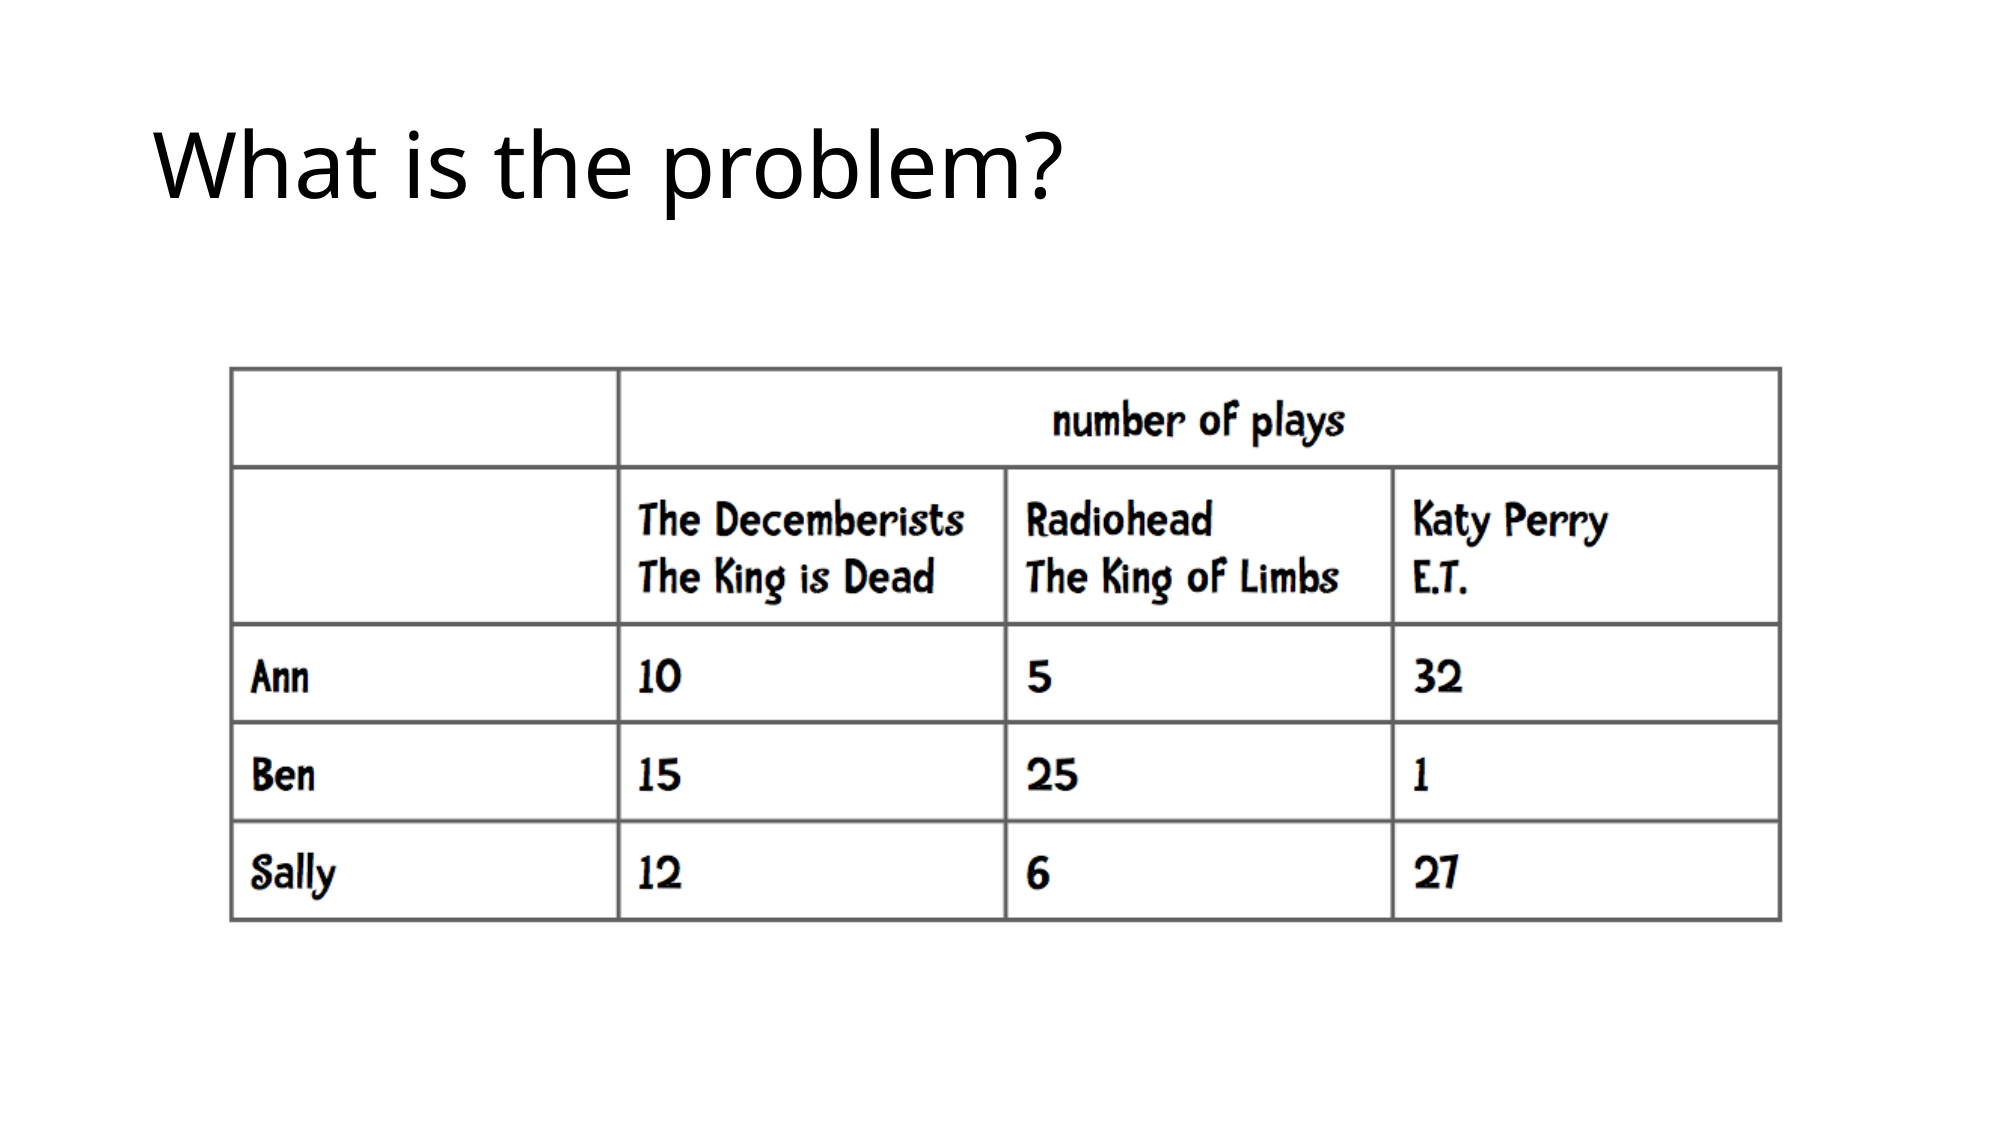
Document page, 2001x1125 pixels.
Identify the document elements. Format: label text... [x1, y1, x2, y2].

title What is the problem? [137, 59, 1863, 278]
picture [195, 340, 1805, 946]
